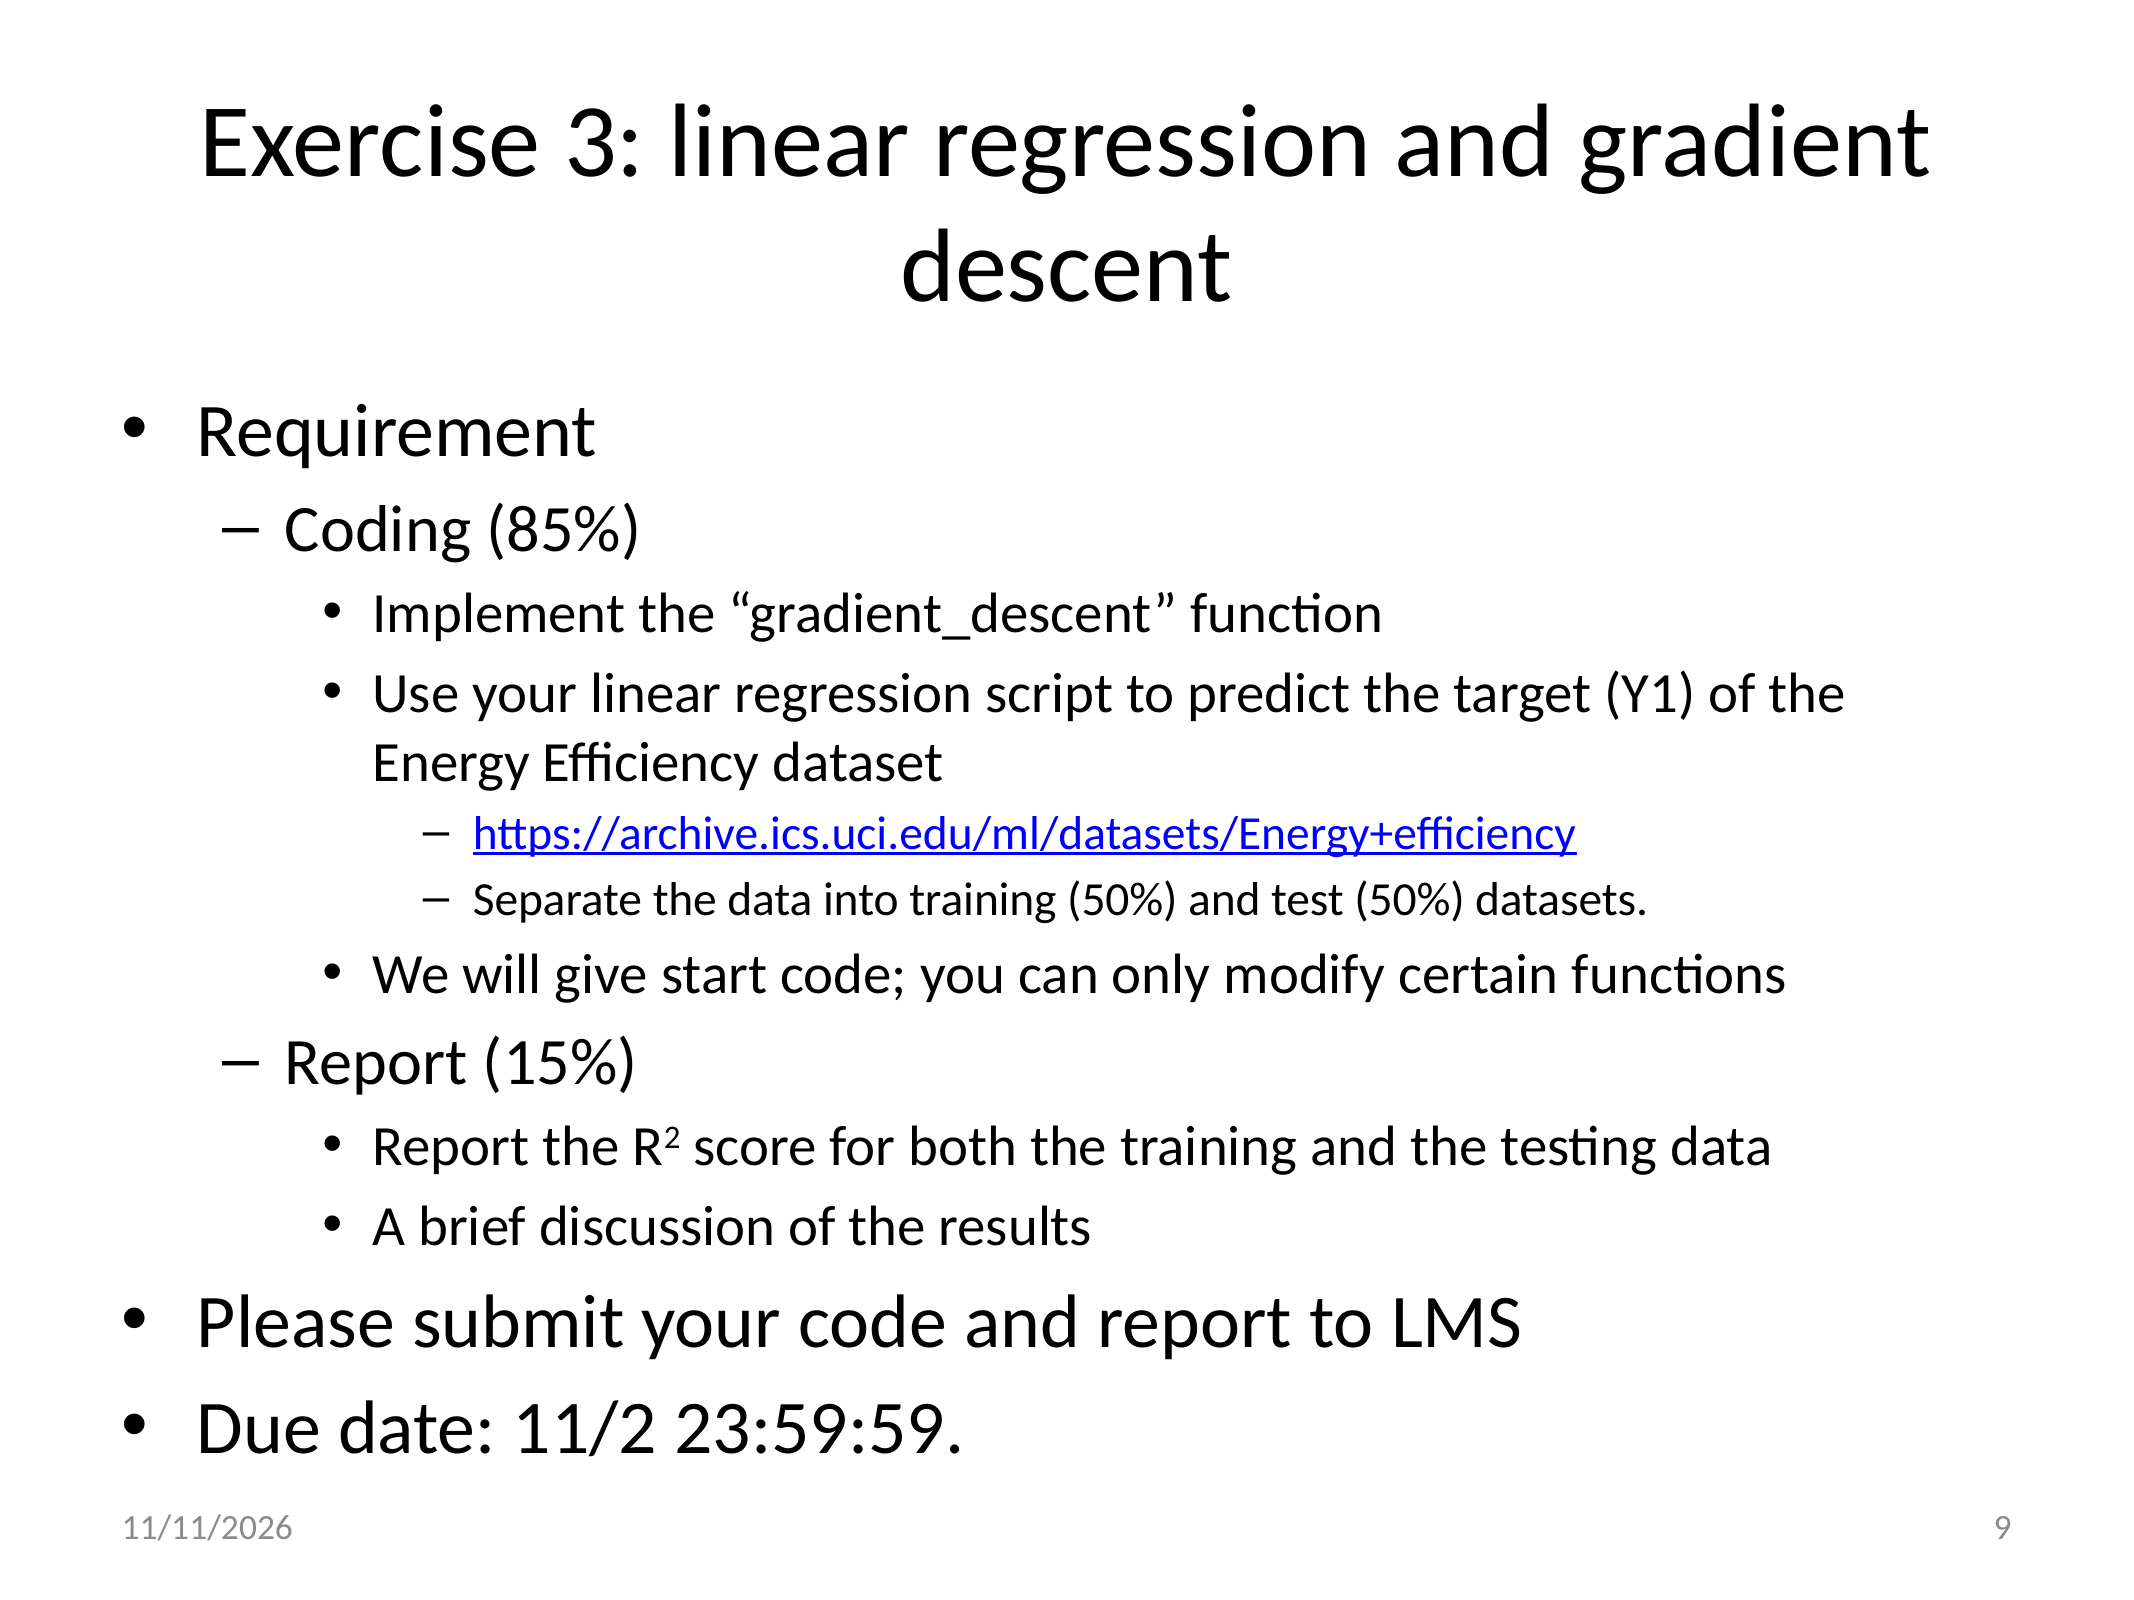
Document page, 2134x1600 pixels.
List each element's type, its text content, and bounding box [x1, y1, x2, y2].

title Exercise 3: linear regression and gradient descent [106, 64, 2027, 331]
list Requirement Coding (85%) Implement the “gradient_descent” function Use your linear regression script to predict the target (Y1) of the Energy Efficiency dataset https://archive.ics.uci.edu/ml/datasets/Energy+efficiency Separate the data into training (50%) and test (50%) datasets. We will give start code; you can only modify certain functions Report (15%) Report the R2 score for both the training and the testing data A brief discussion of the results Please submit your code and report to LMS Due date: 11/2 23:59:59. [106, 373, 2027, 1483]
slide_number 9 [1528, 1482, 2027, 1569]
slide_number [106, 1482, 605, 1569]
